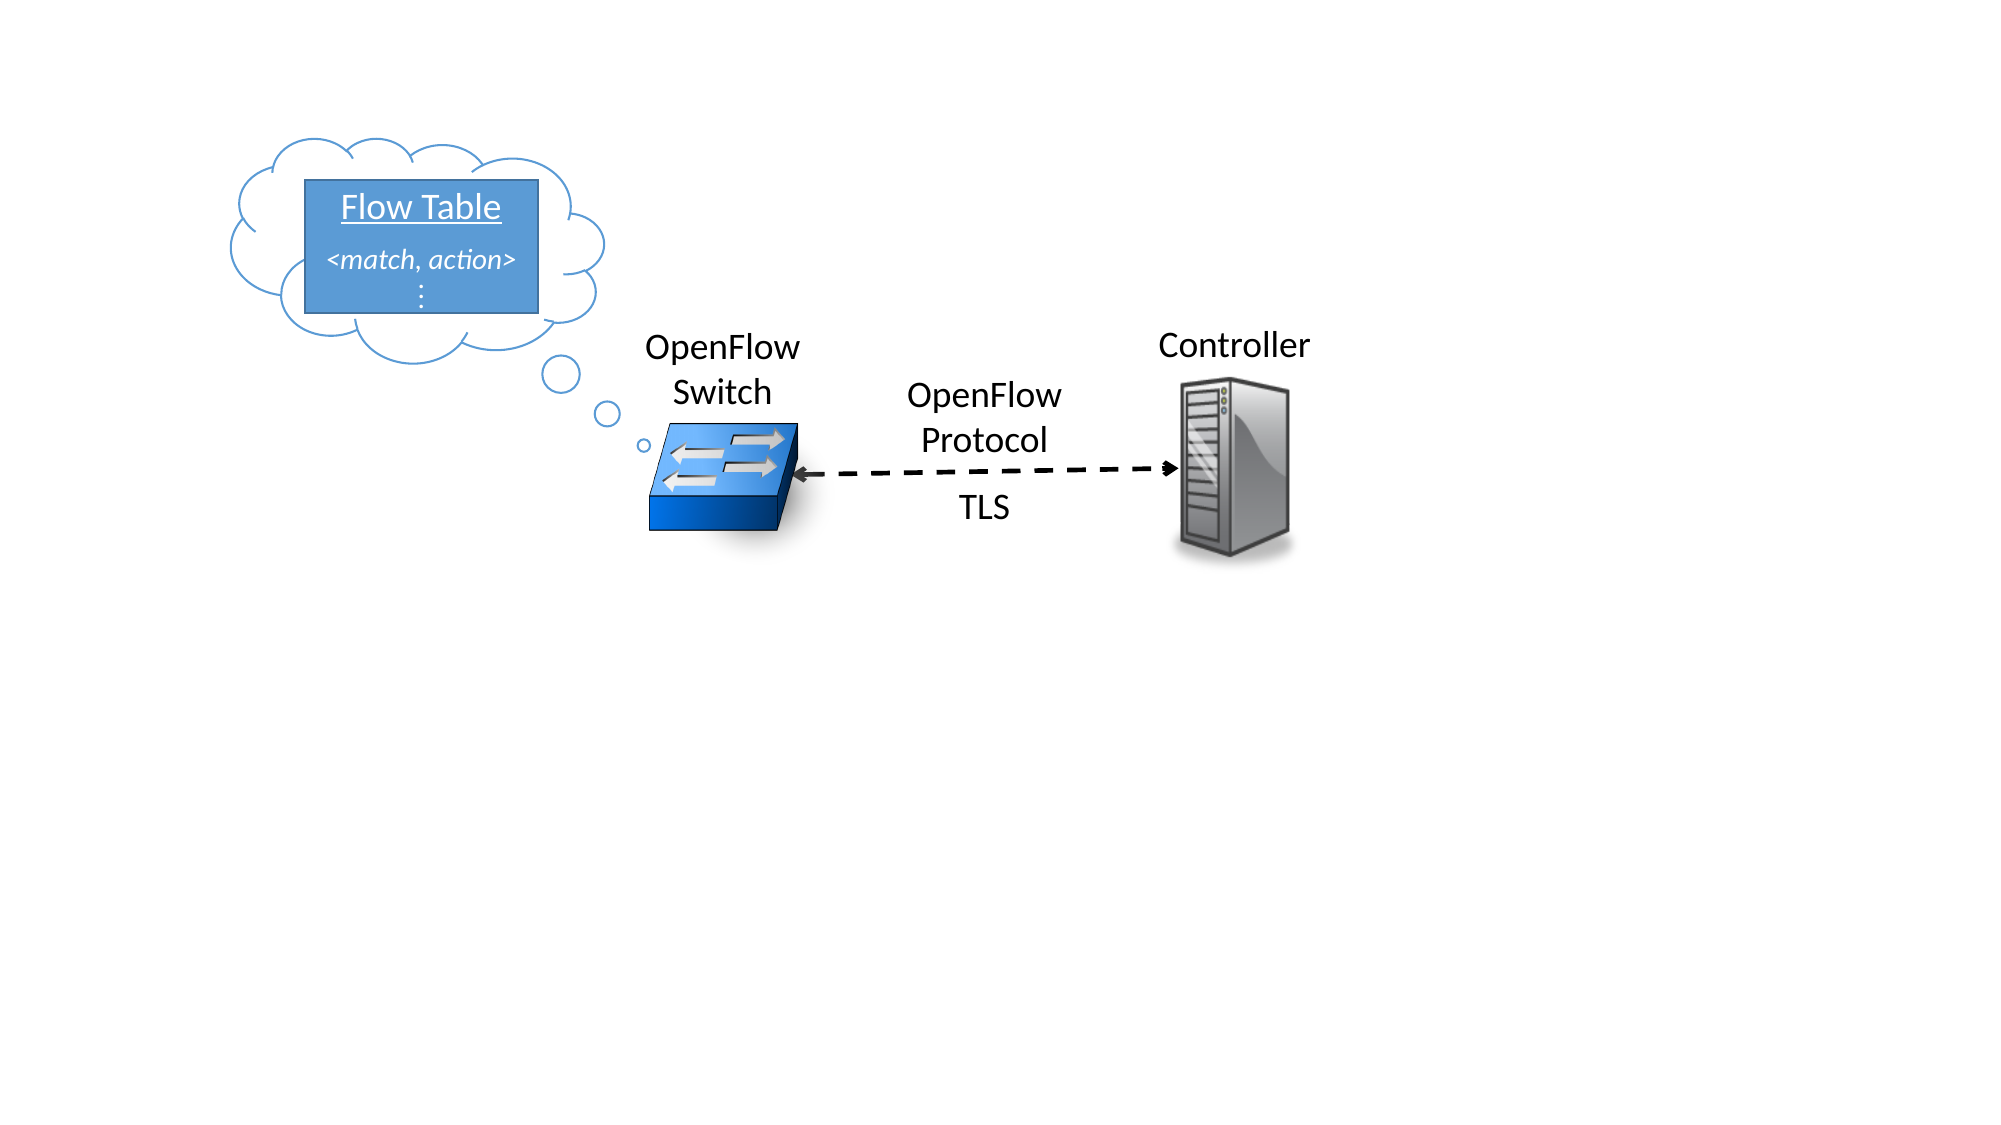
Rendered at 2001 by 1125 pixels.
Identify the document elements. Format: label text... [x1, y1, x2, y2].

picture [649, 384, 835, 565]
text_box Flow Table <match, action> . . . [304, 179, 539, 314]
text_box [636, 438, 649, 453]
text_box TLS [944, 475, 1026, 535]
text_box Controller [1143, 313, 1327, 373]
text_box [593, 400, 621, 428]
text_box [541, 354, 581, 394]
picture [1157, 373, 1312, 574]
text_box OpenFlow Protocol [892, 362, 1078, 468]
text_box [835, 468, 1157, 475]
text_box OpenFlow Switch [630, 314, 816, 420]
text_box [229, 137, 606, 365]
